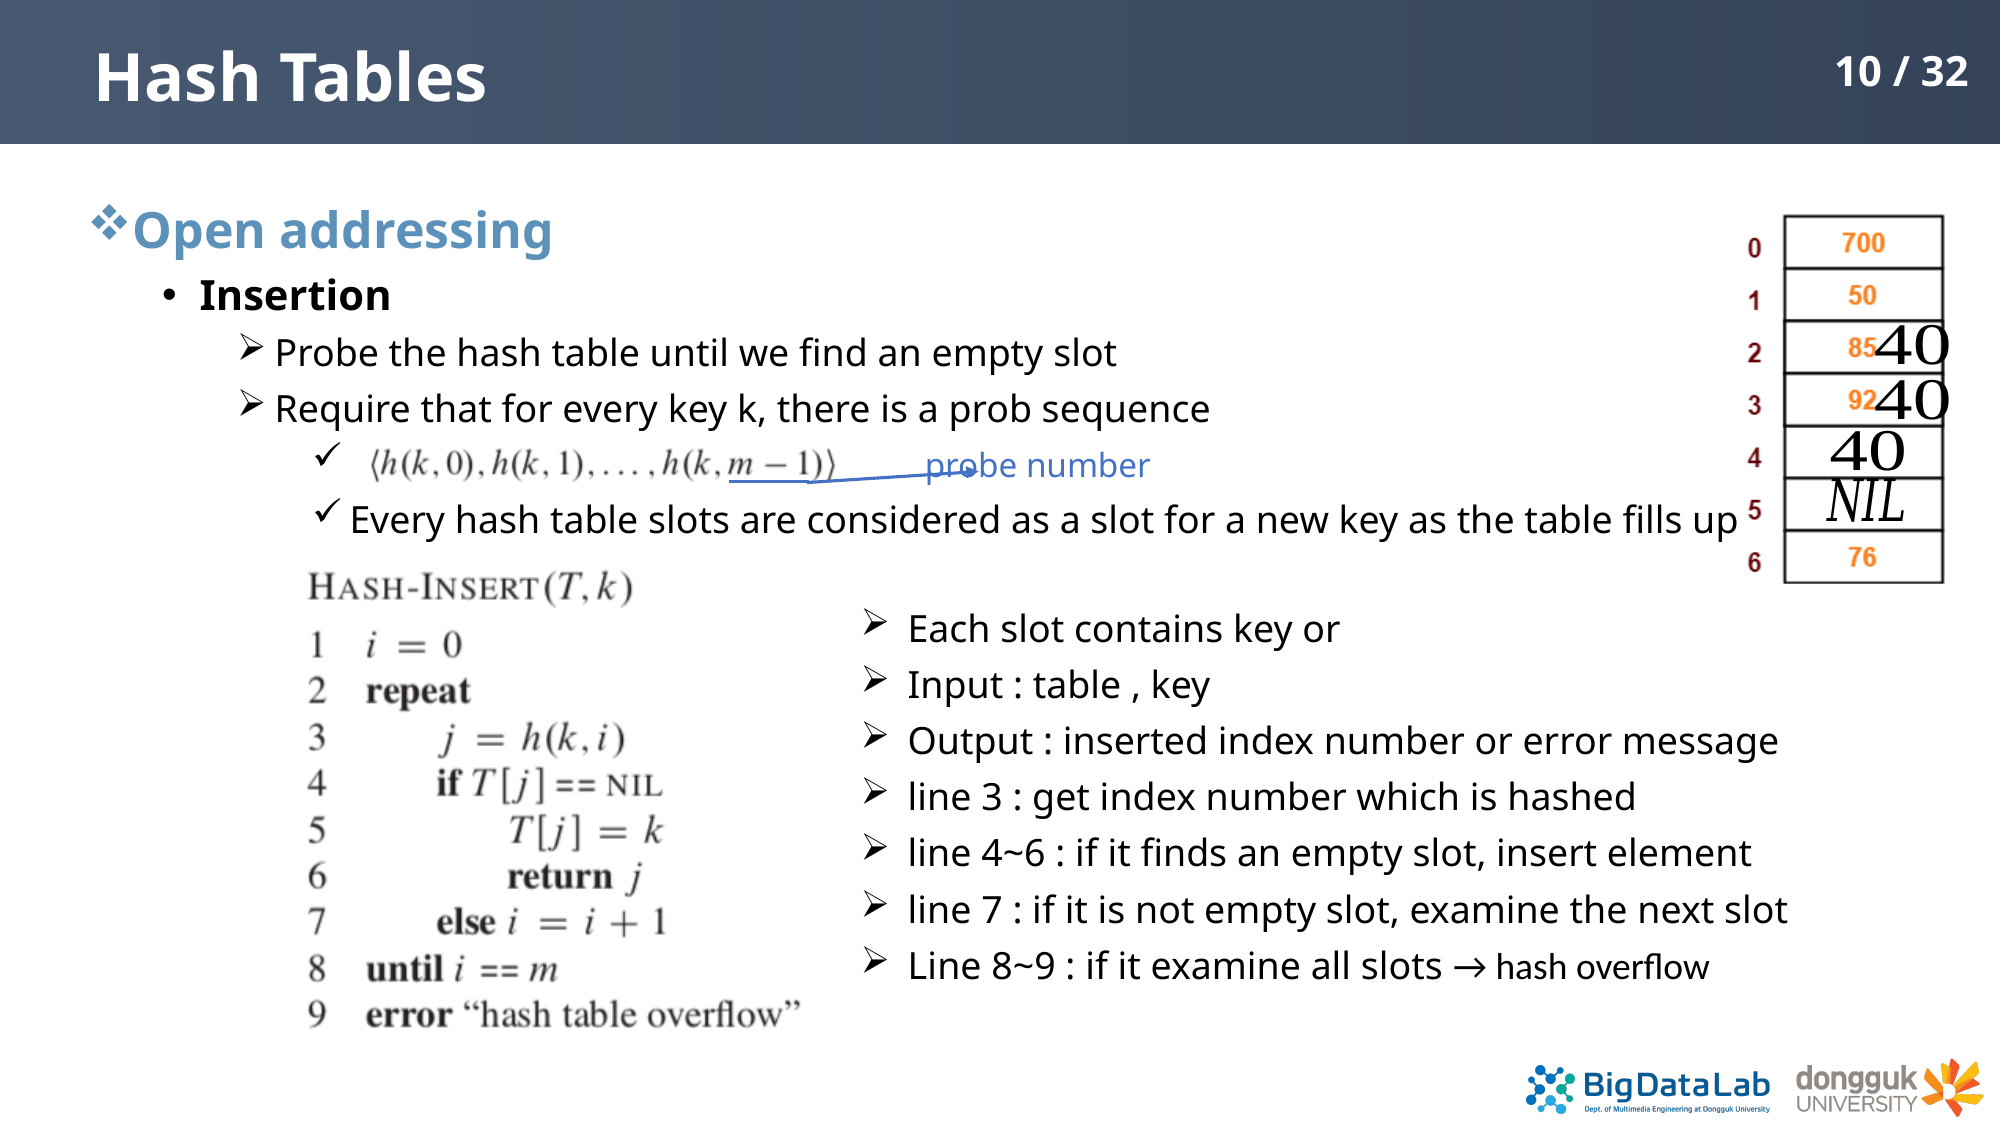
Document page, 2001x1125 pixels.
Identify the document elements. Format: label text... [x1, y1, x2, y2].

picture [302, 562, 809, 1040]
picture [1741, 204, 1954, 594]
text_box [807, 471, 979, 483]
title Hash Tables [78, 21, 1935, 128]
picture [365, 437, 846, 493]
list Open addressing Insertion Probe the hash table until we find an empty slot Require that for every key k, there is a prob sequence probe number Every hash table slots are considered as a slot for a new key as the table fills up [72, 191, 1984, 1125]
slide_number 10 / 32 [1769, 21, 1984, 126]
